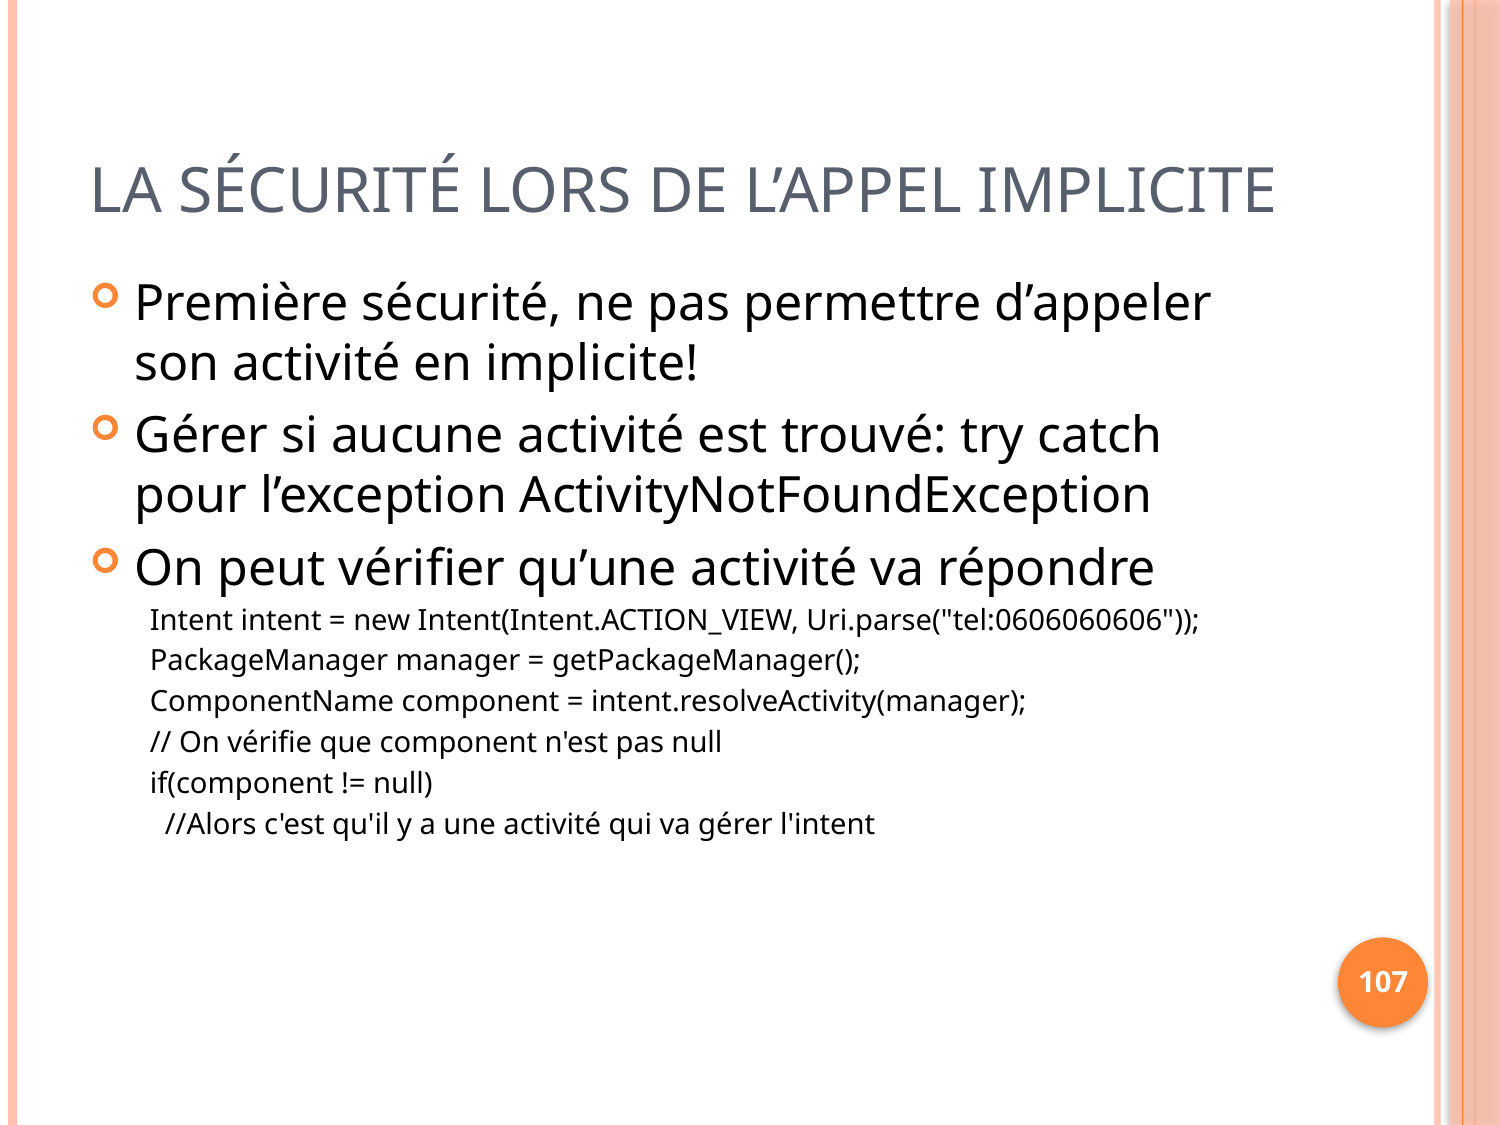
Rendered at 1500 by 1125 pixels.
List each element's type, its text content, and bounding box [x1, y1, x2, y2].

slide_number 107 [1333, 940, 1434, 1027]
list Première sécurité, ne pas permettre d’appeler son activité en implicite! Gérer si aucune activité est trouvé: try catch pour l’exception ActivityNotFoundException On peut vérifier qu’une activité va répondre Intent intent = new Intent(Intent.ACTION_VIEW, Uri.parse("tel:0606060606")); PackageManager manager = getPackageManager(); ComponentName component = intent.resolveActivity(manager); // On vérifie que component n'est pas null if(component != null) //Alors c'est qu'il y a une activité qui va gérer l'intent [75, 262, 1300, 1062]
title La sécurité lors de l’appel implicite [75, 45, 1300, 233]
